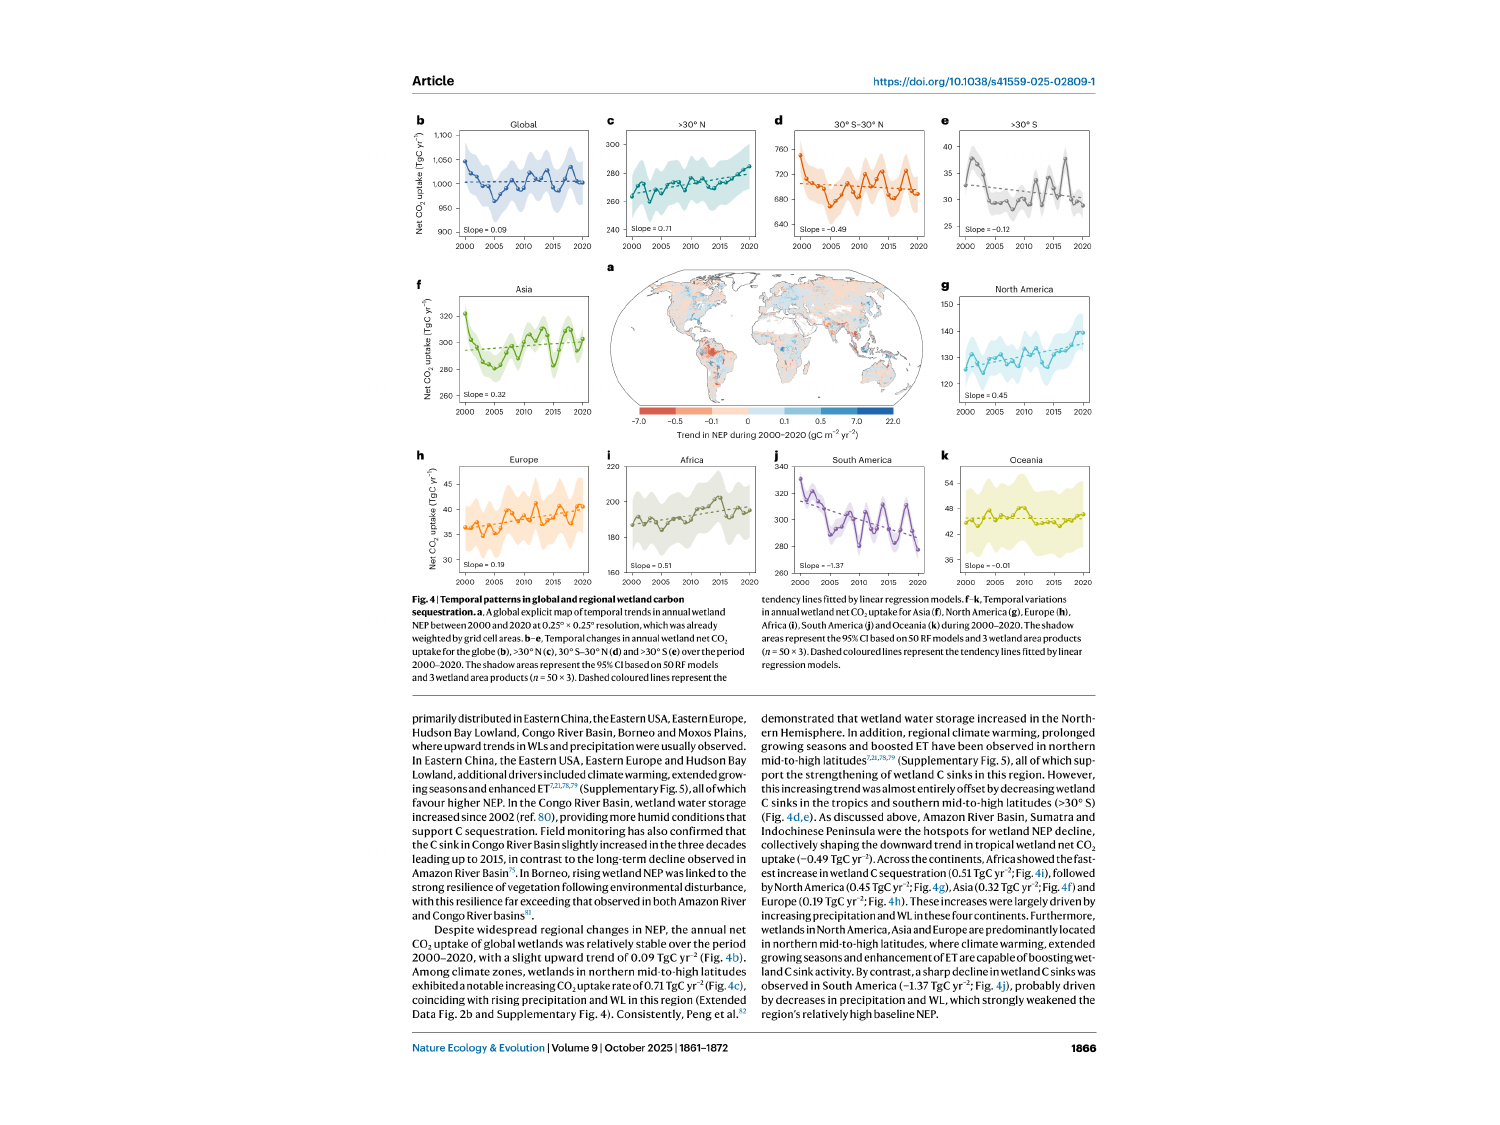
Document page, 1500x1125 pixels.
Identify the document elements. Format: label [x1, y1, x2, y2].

picture [360, 44, 1140, 1081]
